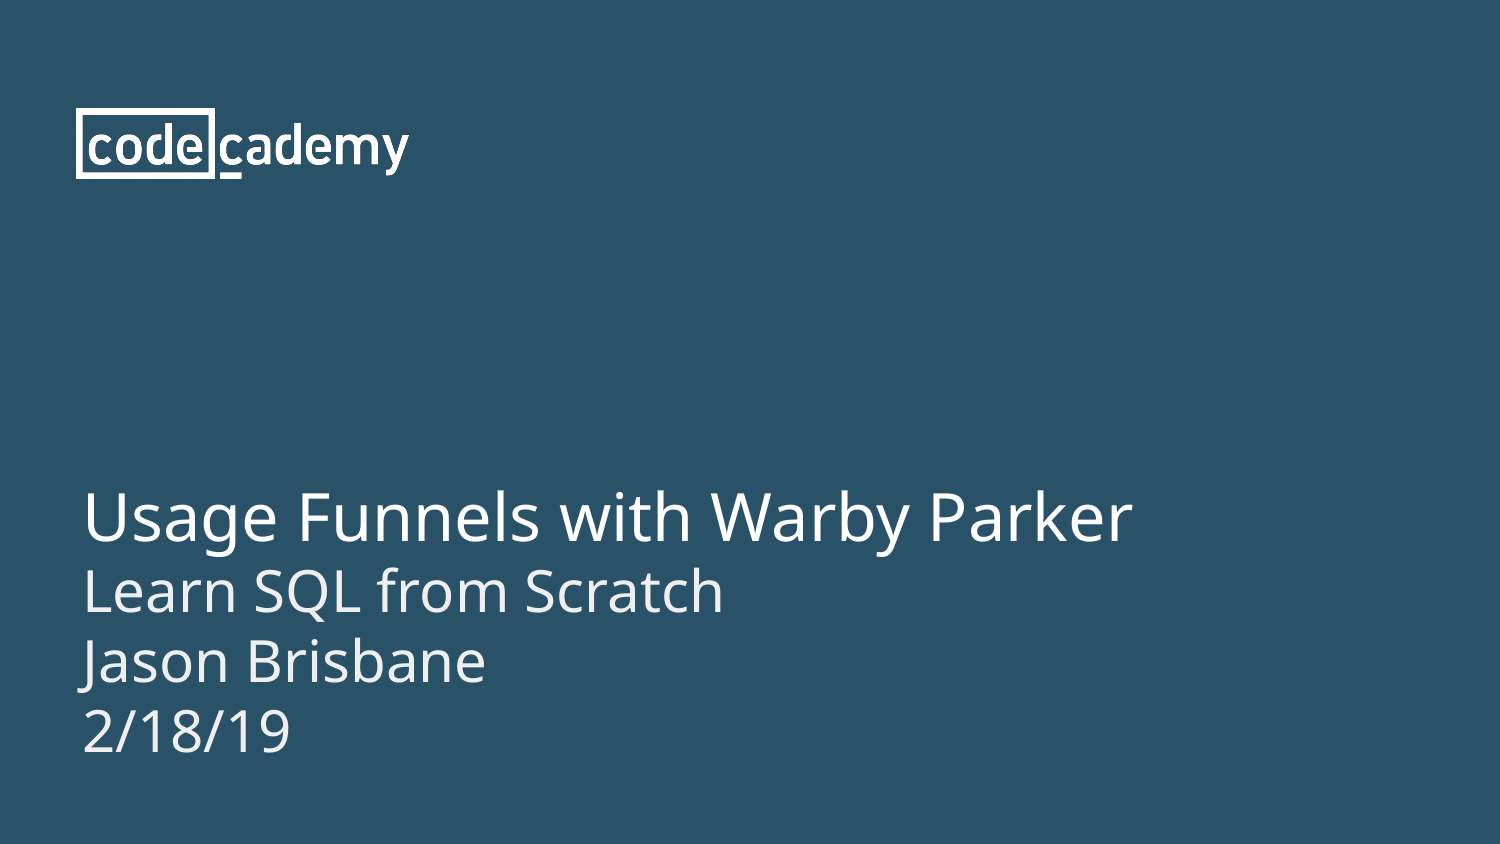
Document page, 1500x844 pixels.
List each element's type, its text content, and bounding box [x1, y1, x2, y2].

picture [76, 108, 409, 179]
text_box Usage Funnels with Warby Parker Learn SQL from Scratch Jason Brisbane 2/18/19 [76, 491, 1424, 748]
